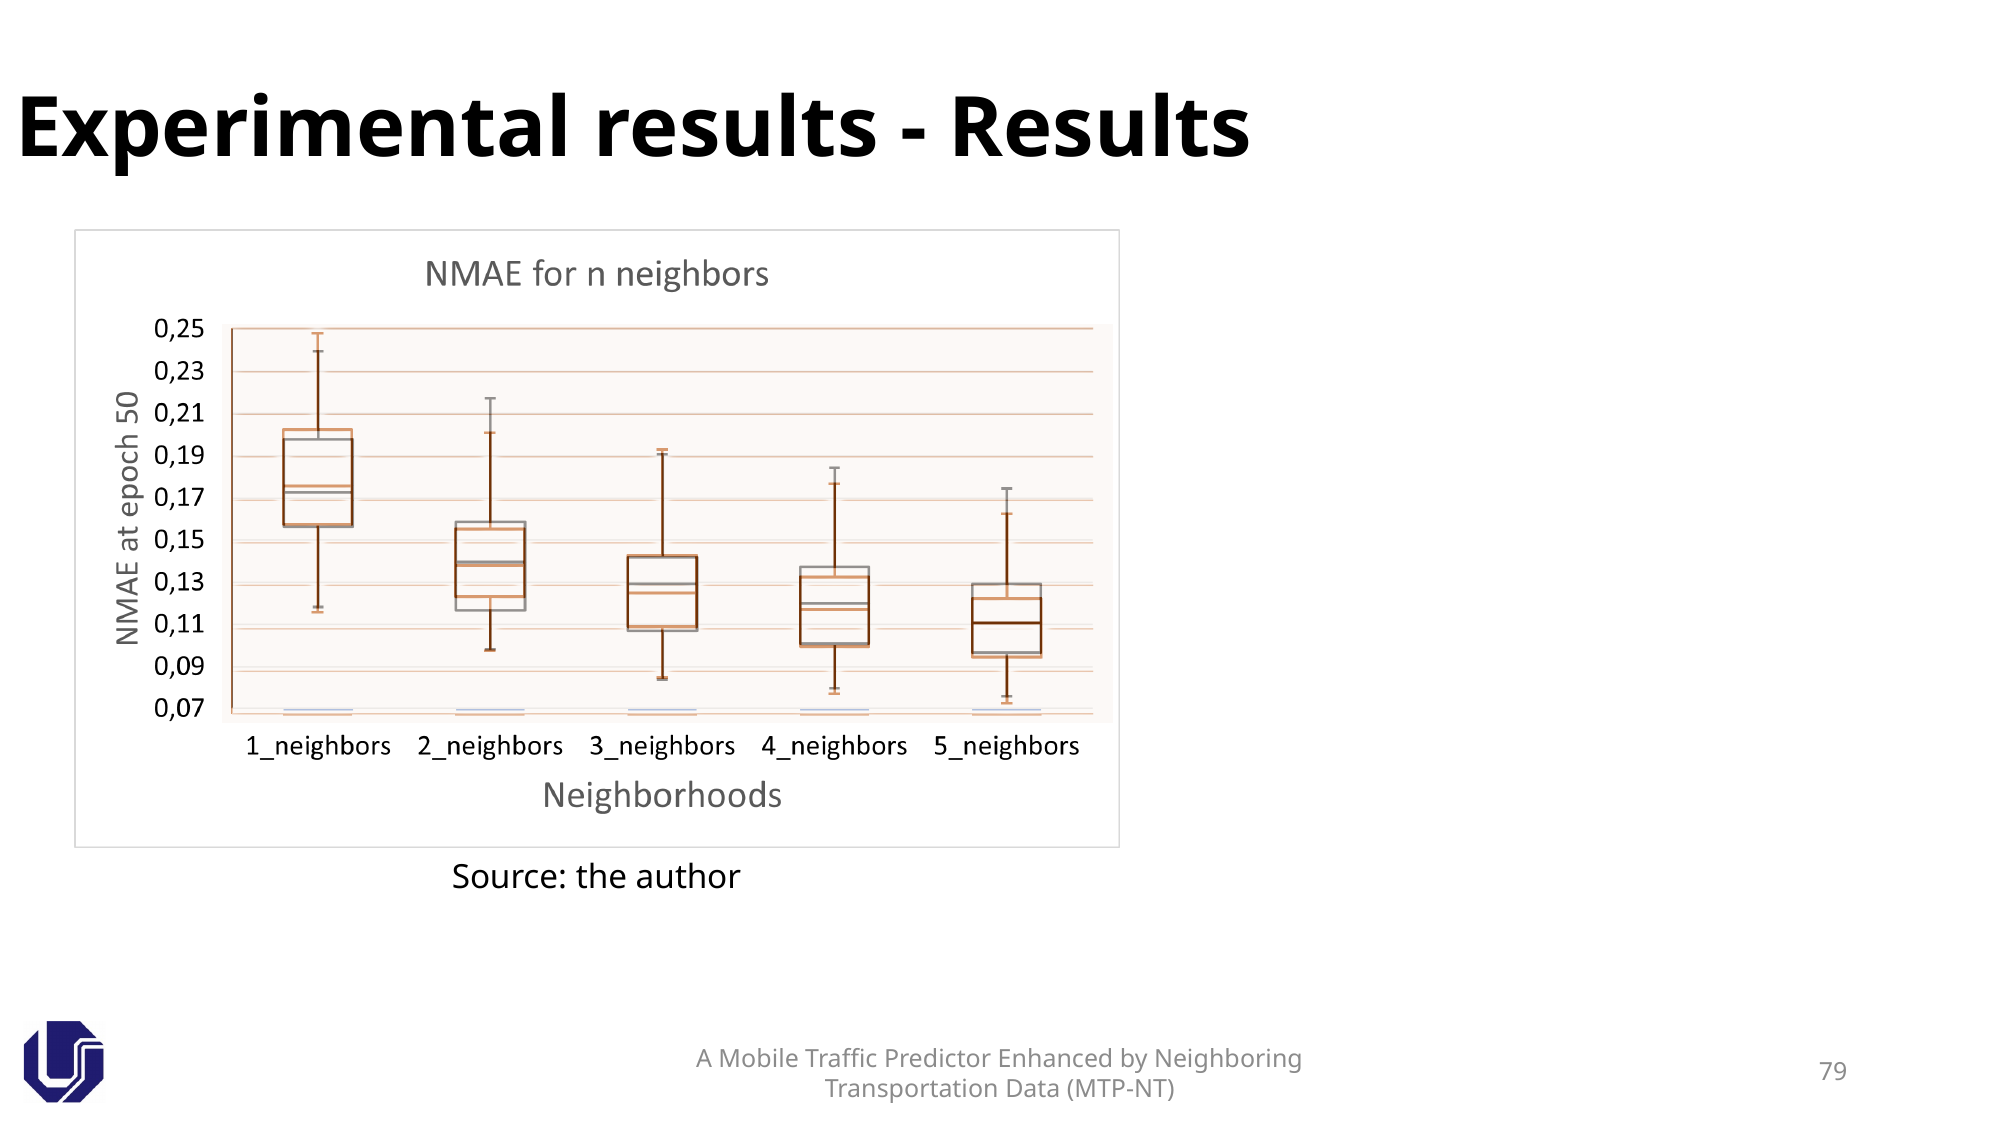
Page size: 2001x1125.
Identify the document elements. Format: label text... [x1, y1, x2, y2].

slide_number 79 [1412, 1042, 1863, 1103]
picture [23, 1021, 106, 1103]
text_box Source: the author [74, 852, 1120, 934]
text_box Experimental results - Results [0, 17, 1978, 230]
footer A Mobile Traffic Predictor Enhanced by Neighboring Transportation Data (MTP-NT) [662, 1042, 1338, 1103]
picture [74, 229, 1120, 848]
